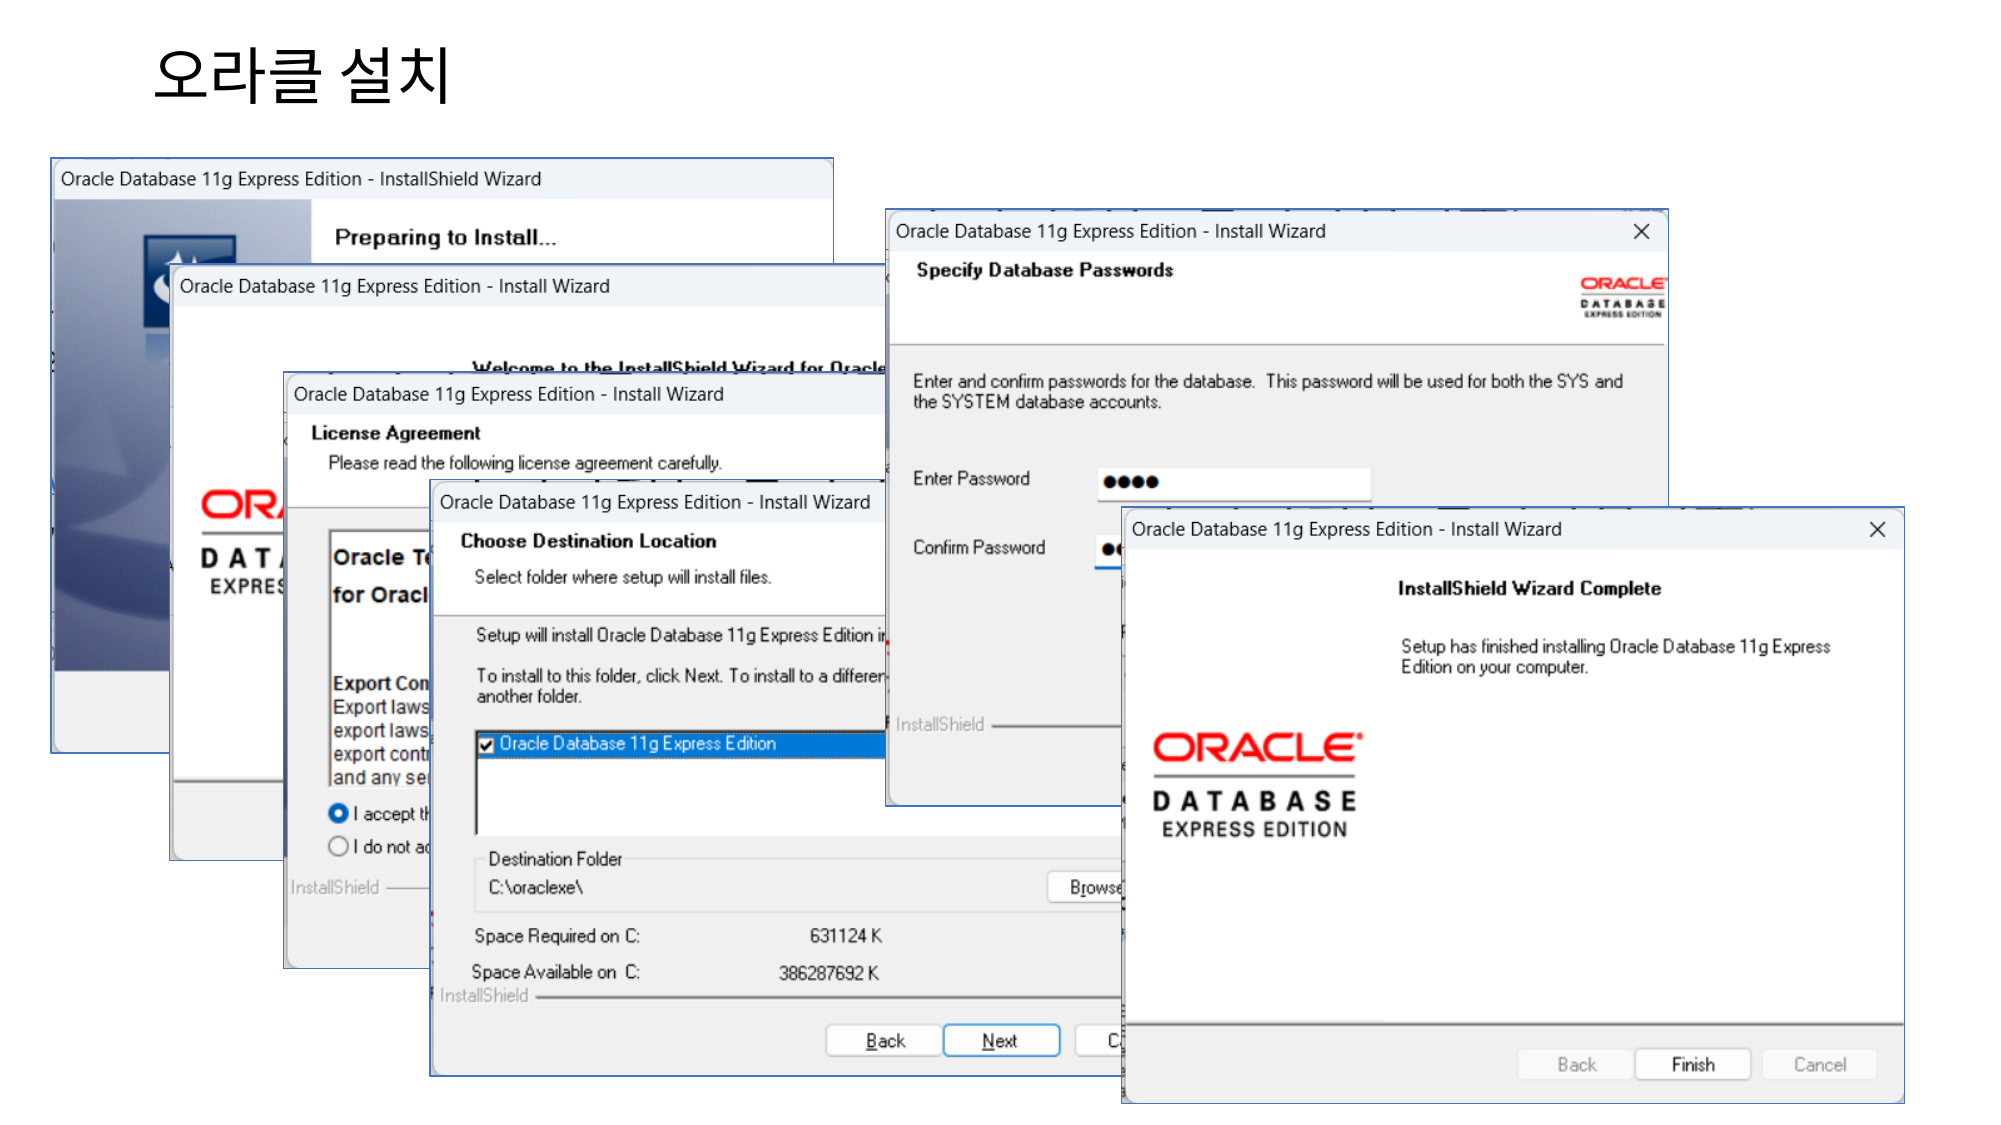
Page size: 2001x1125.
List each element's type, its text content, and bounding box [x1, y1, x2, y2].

title 오라클 설치 [137, 22, 1863, 136]
picture [51, 158, 1904, 1103]
